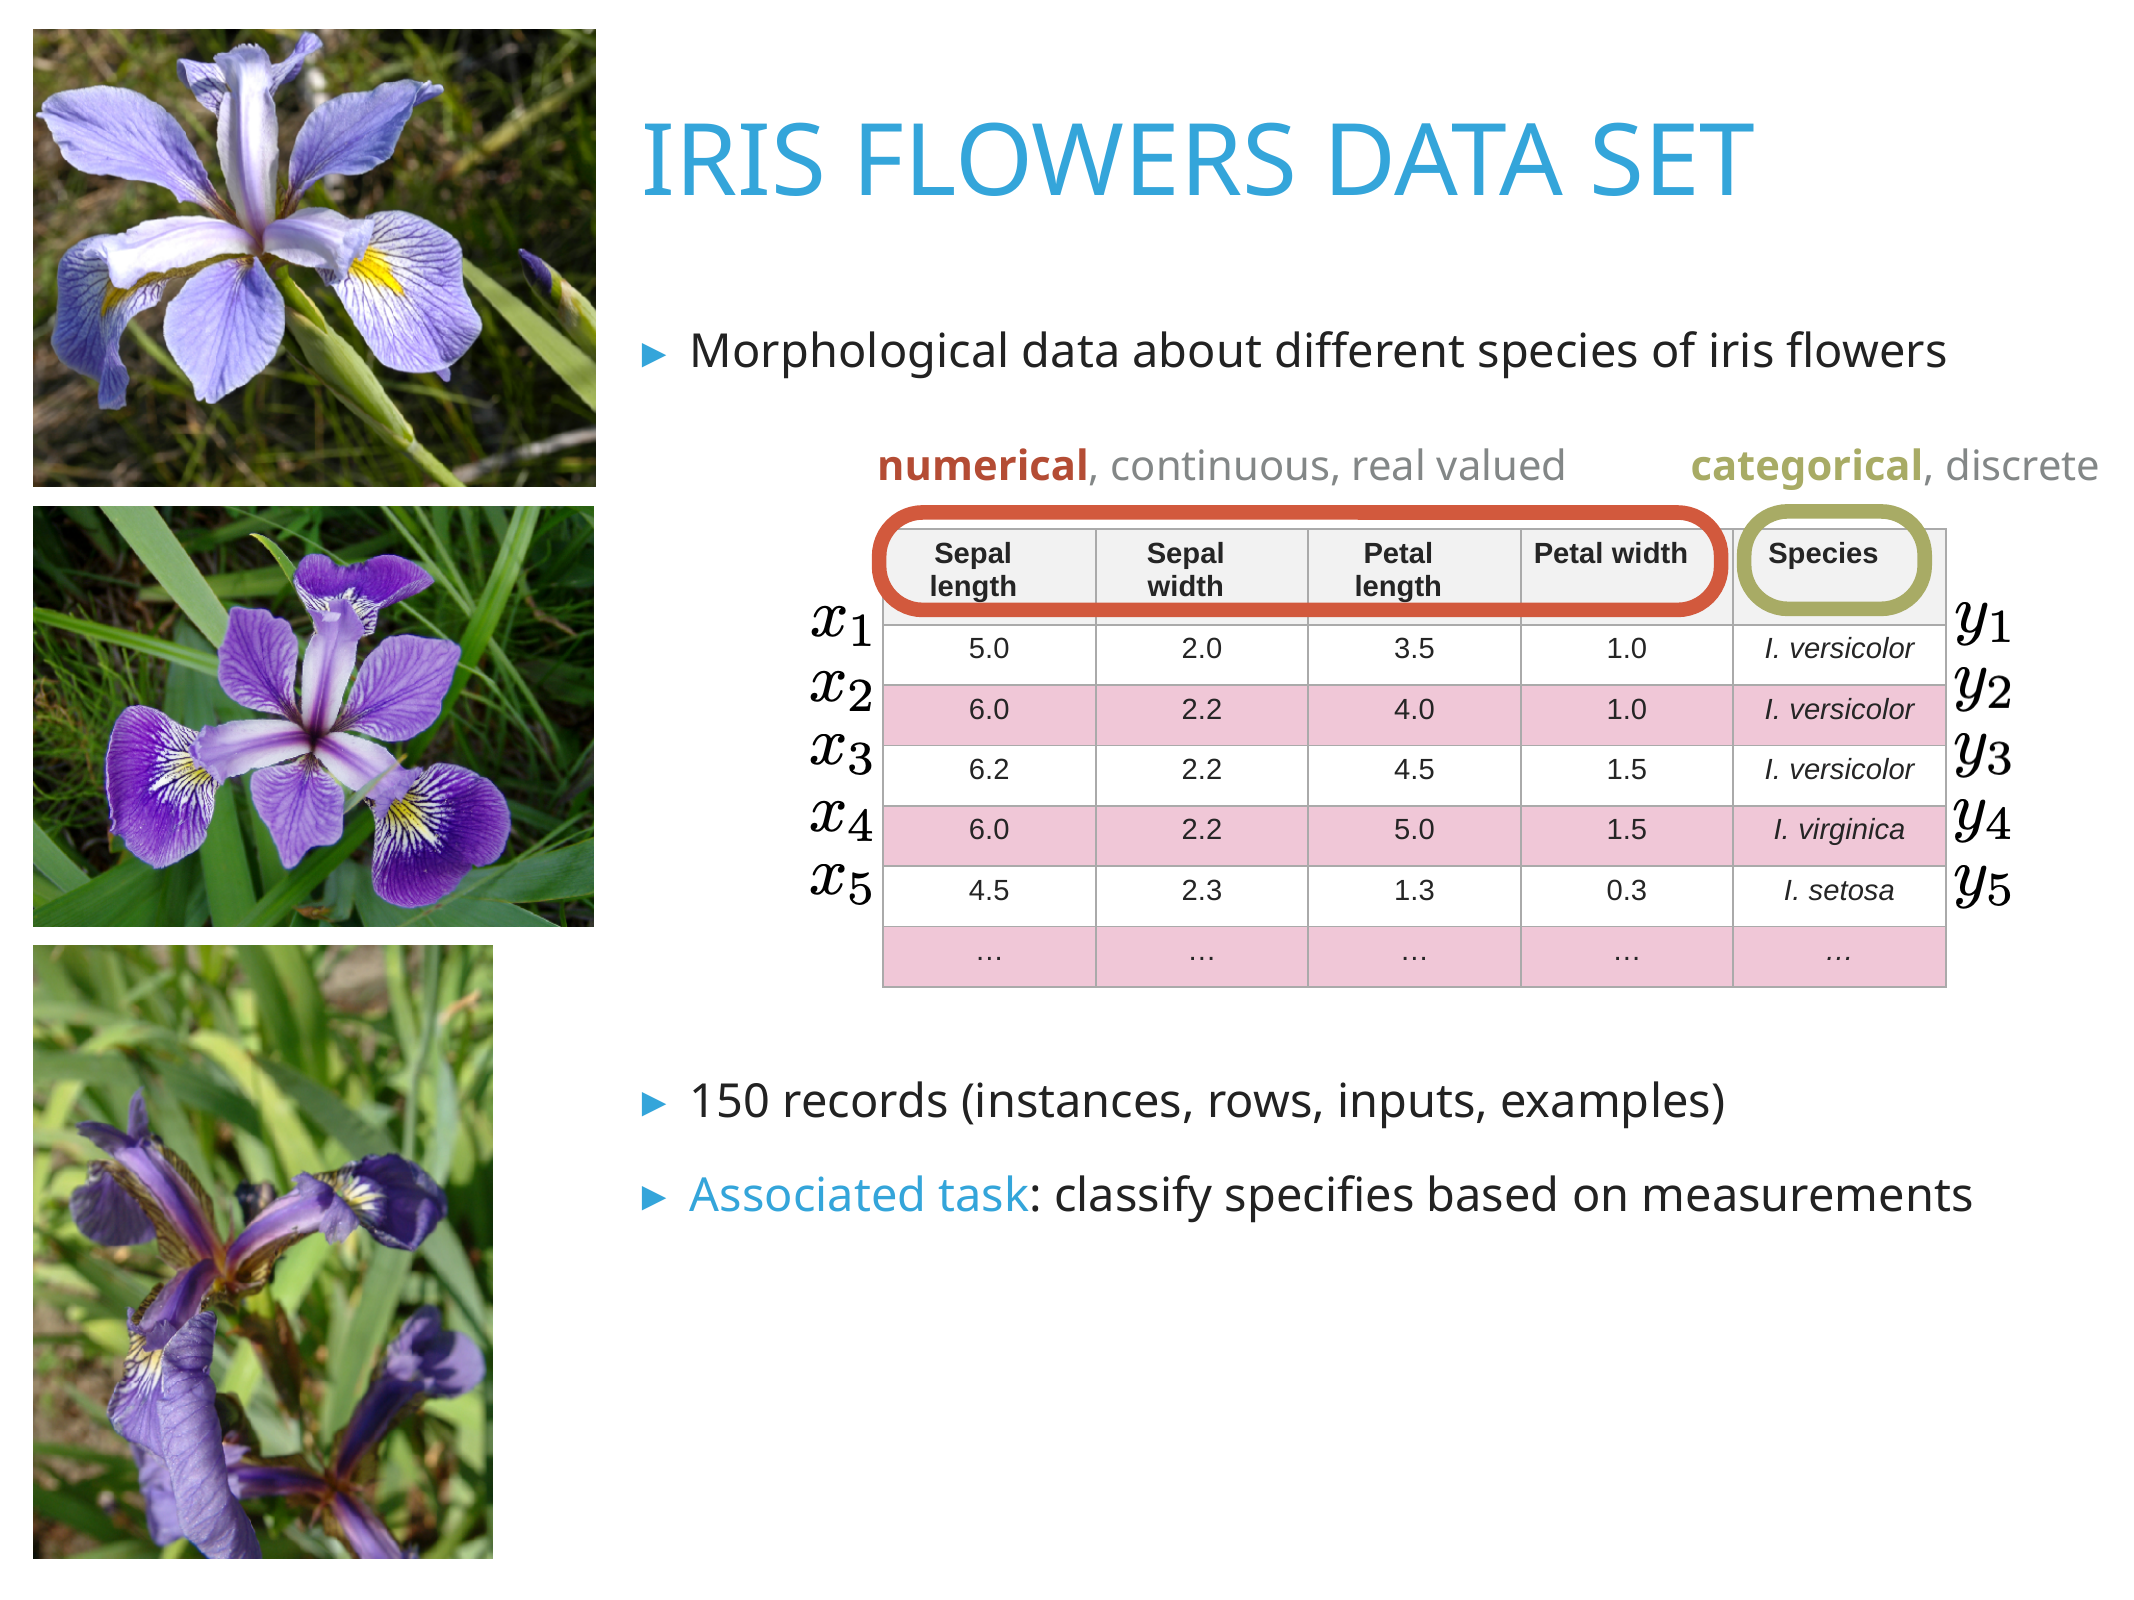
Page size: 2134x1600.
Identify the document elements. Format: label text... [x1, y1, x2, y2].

text_box [890, 512, 1710, 527]
text_box numerical, continuous, real valued [868, 430, 1577, 497]
picture [32, 945, 494, 1559]
text_box Iris flowers data set [633, 110, 2067, 229]
picture [32, 29, 596, 488]
picture [33, 506, 594, 927]
text_box [1754, 511, 1915, 527]
text_box categorical, discrete [1682, 430, 2110, 497]
text_box Morphological data about different species of iris flowers 150 records (instances, rows, inputs, examples) Associated task: classify specifies based on measurements [633, 312, 2067, 1315]
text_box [810, 528, 2012, 987]
